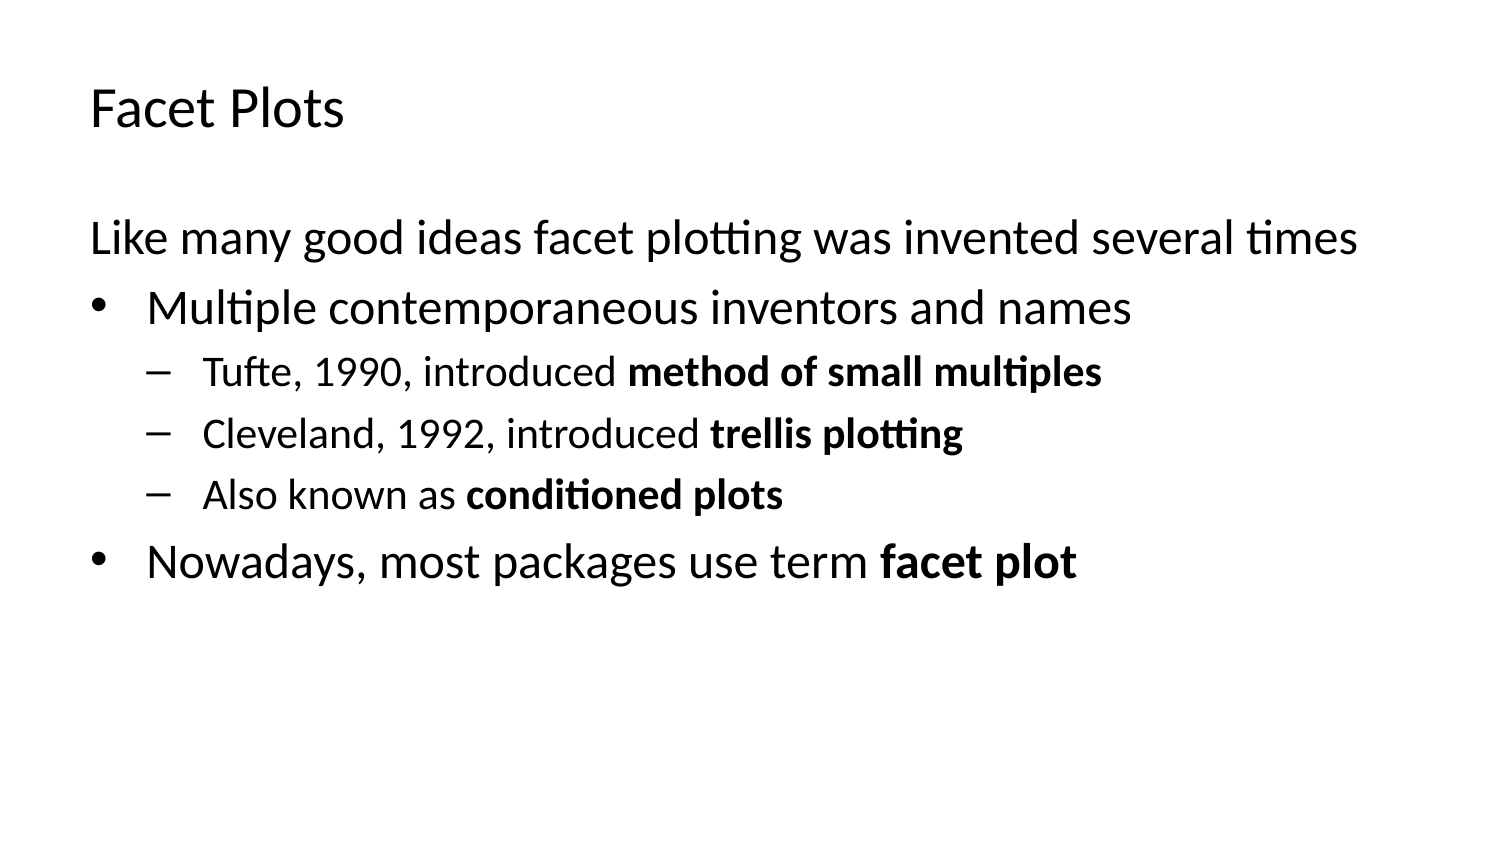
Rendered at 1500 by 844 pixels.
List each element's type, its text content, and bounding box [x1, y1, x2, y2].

list Like many good ideas facet plotting was invented several times Multiple contemporaneous inventors and names Tufte, 1990, introduced method of small multiples Cleveland, 1992, introduced trellis plotting Also known as conditioned plots Nowadays, most packages use term facet plot [75, 196, 1425, 754]
title Facet Plots [75, 33, 1425, 175]
